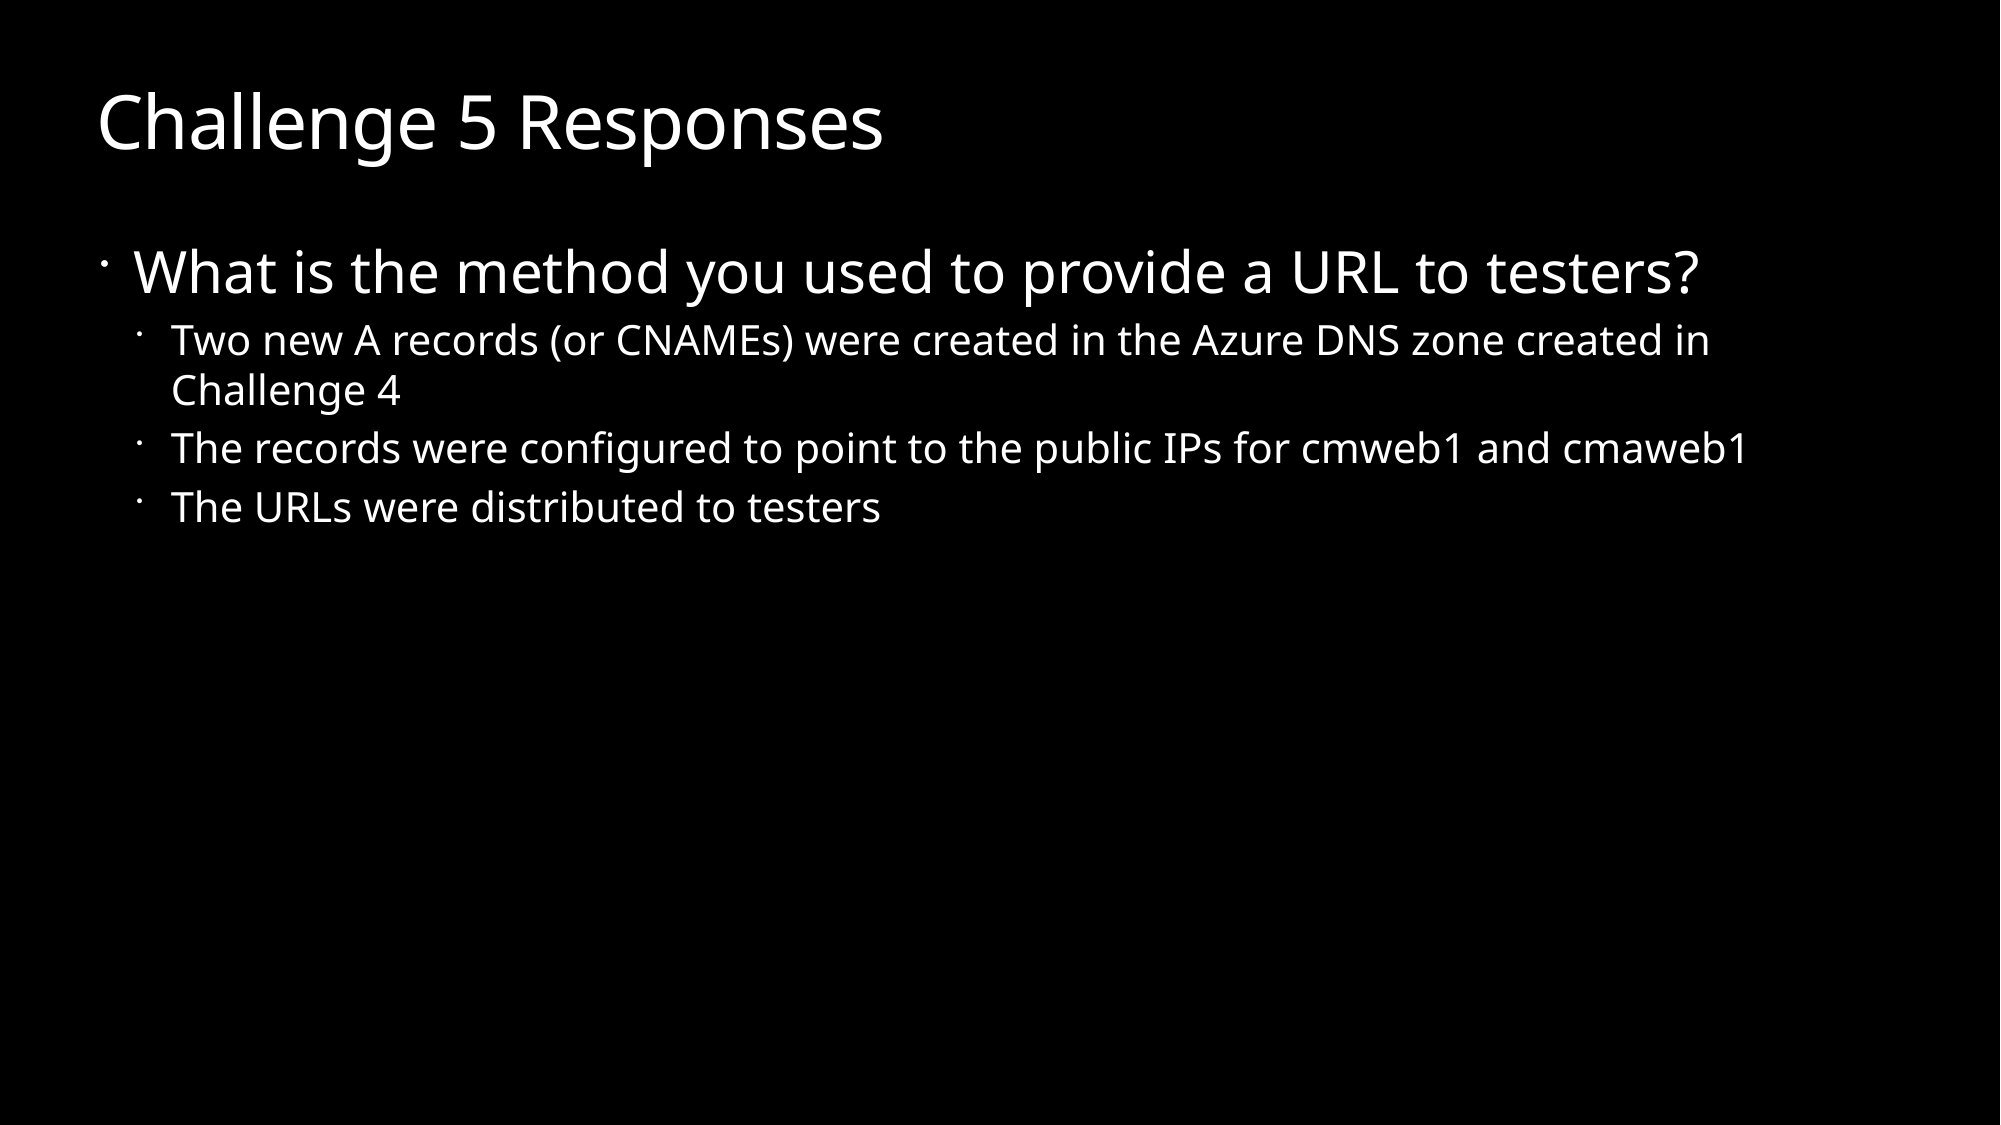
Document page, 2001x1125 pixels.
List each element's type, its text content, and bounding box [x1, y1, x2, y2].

list What is the method you used to provide a URL to testers? Two new A records (or CNAMEs) were created in the Azure DNS zone created in Challenge 4 The records were configured to point to the public IPs for cmweb1 and cmaweb1 The URLs were distributed to testers [95, 235, 1904, 501]
title Challenge 5 Responses [96, 75, 1904, 166]
